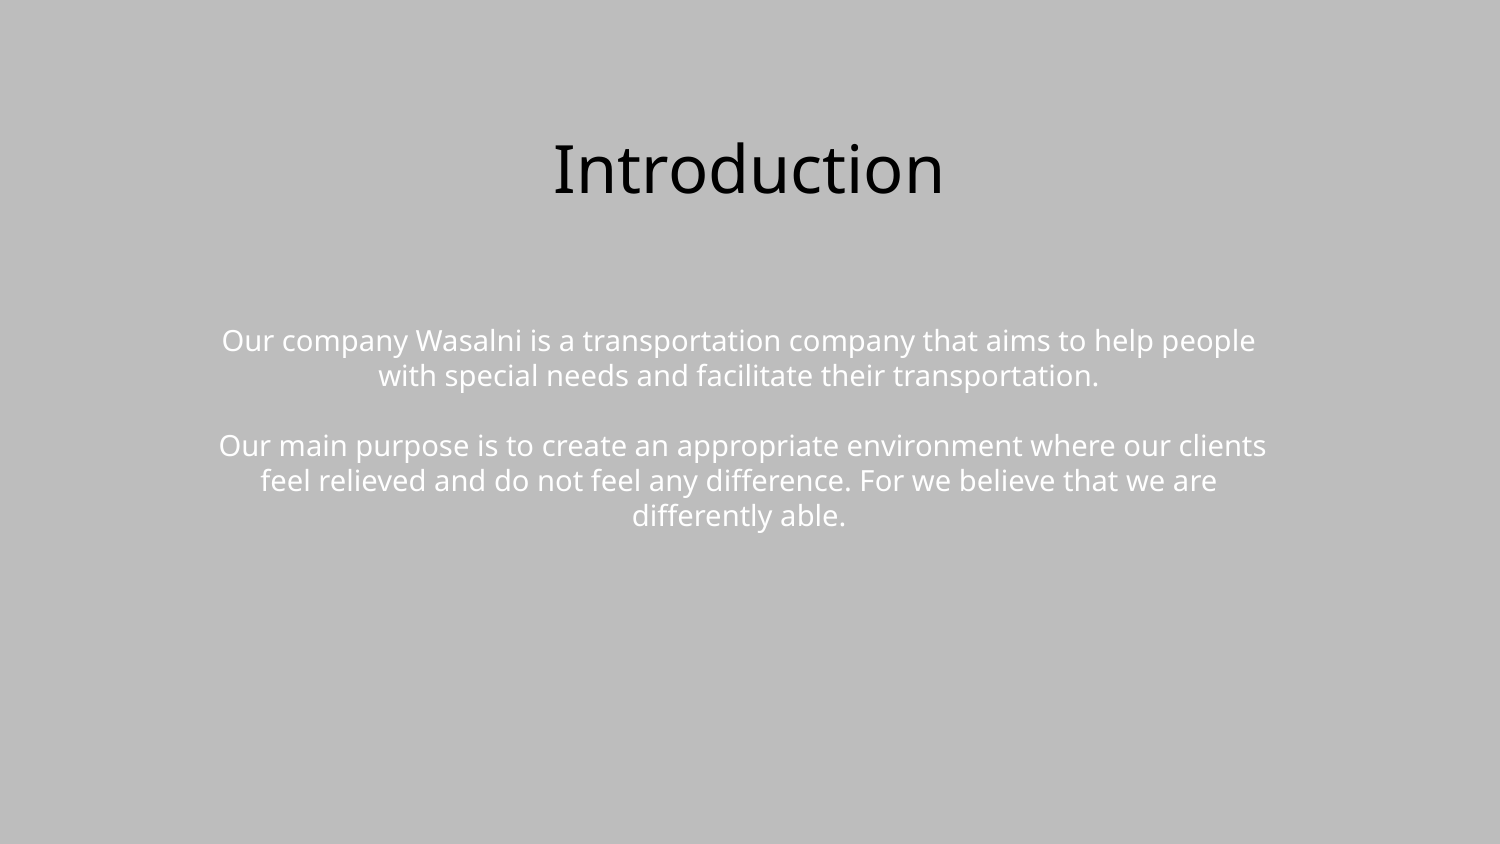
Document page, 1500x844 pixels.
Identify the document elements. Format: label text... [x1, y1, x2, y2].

title Introduction [519, 138, 981, 222]
subtitle Our company Wasalni is a transportation company that aims to help people with special needs and facilitate their transportation. Our main purpose is to create an appropriate environment where our clients feel relieved and do not feel any difference. For we believe that we are differently able. [192, 307, 1287, 588]
